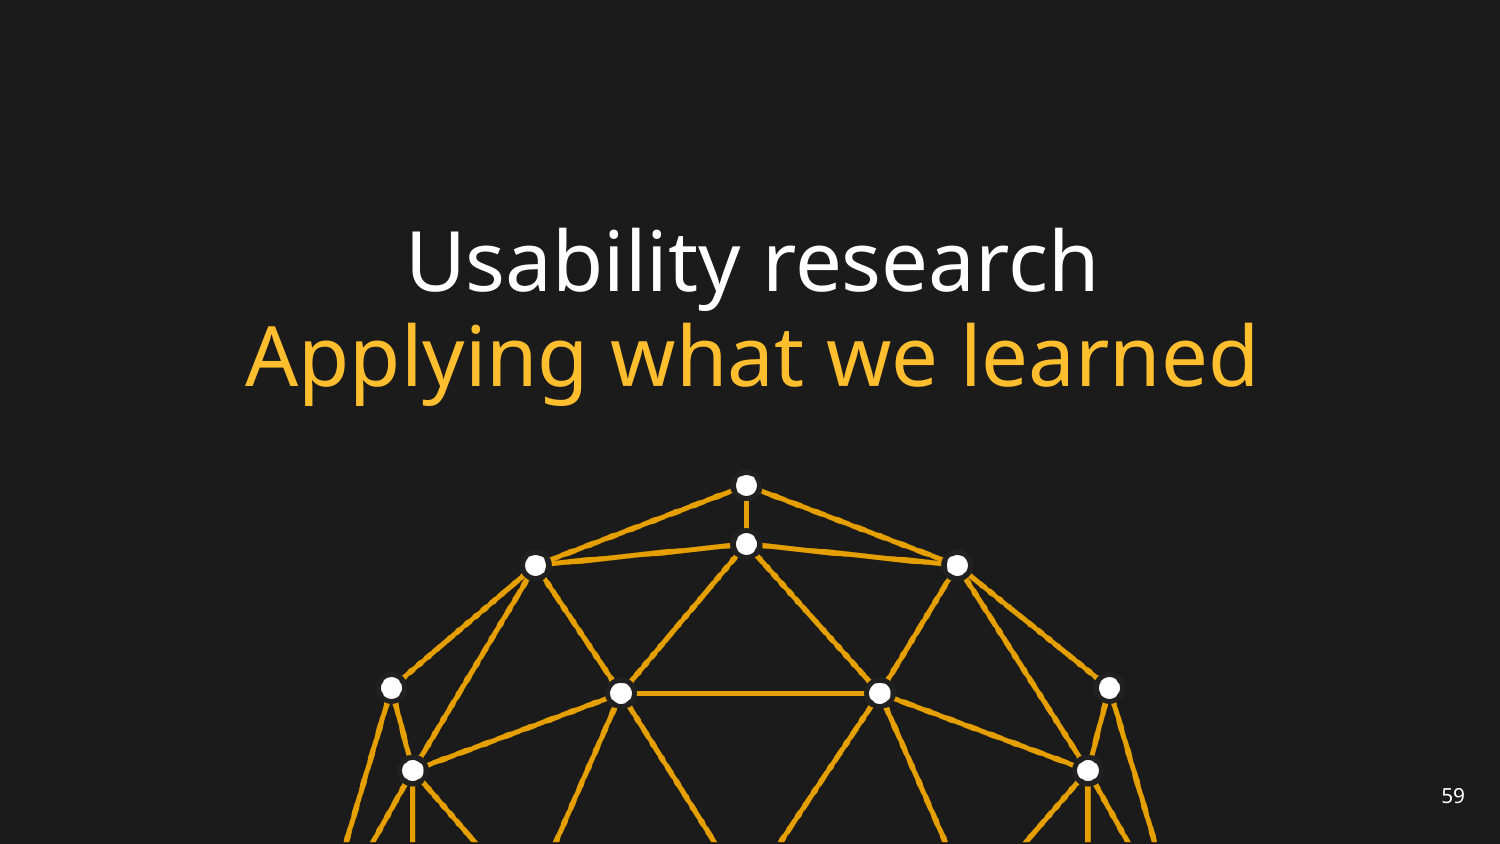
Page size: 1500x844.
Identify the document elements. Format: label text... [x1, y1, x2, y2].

title Usability research Applying what we learned [51, 223, 1455, 399]
picture [327, 469, 1173, 844]
slide_number 59 [1389, 764, 1480, 830]
